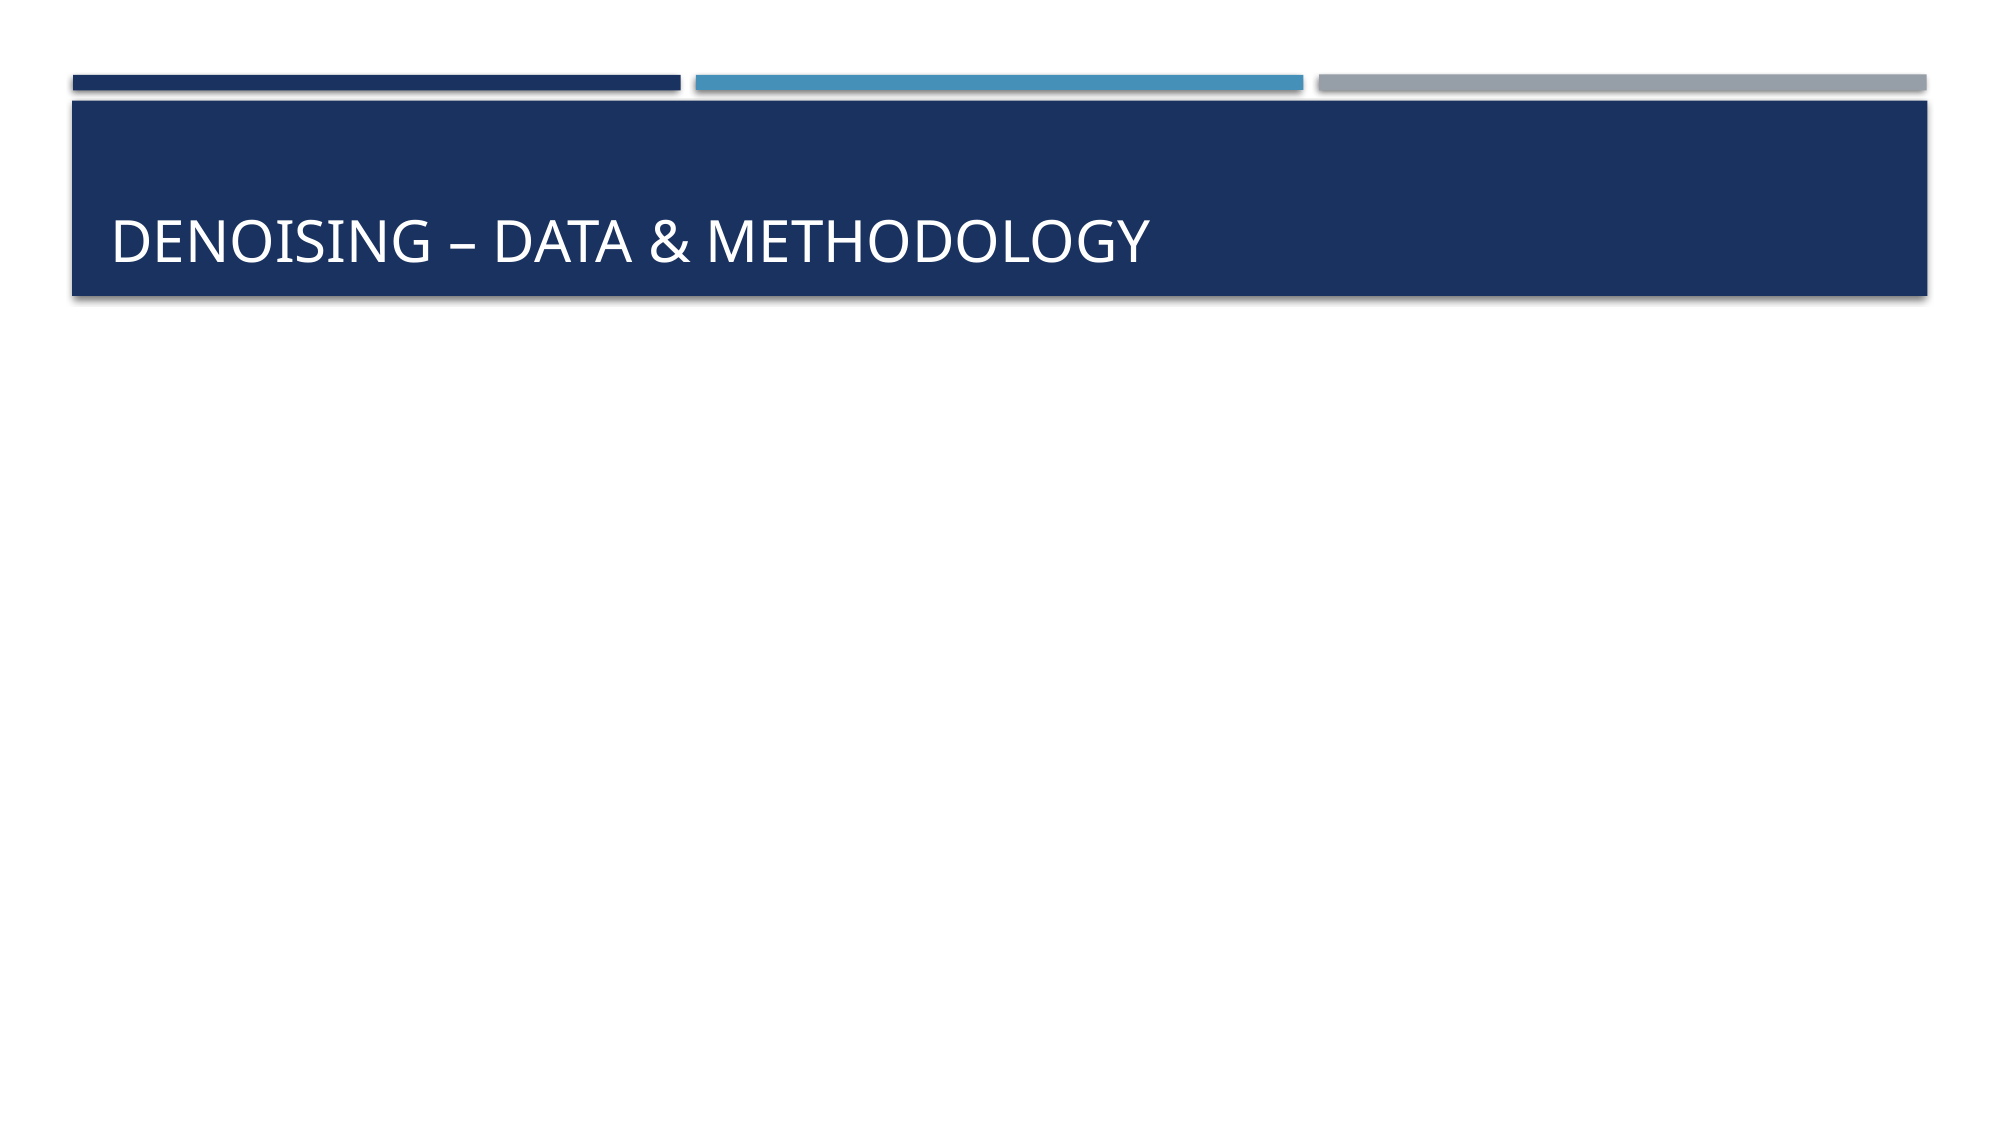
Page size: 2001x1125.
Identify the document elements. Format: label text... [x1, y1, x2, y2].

title Denoising – data & Methodology [95, 115, 1905, 282]
